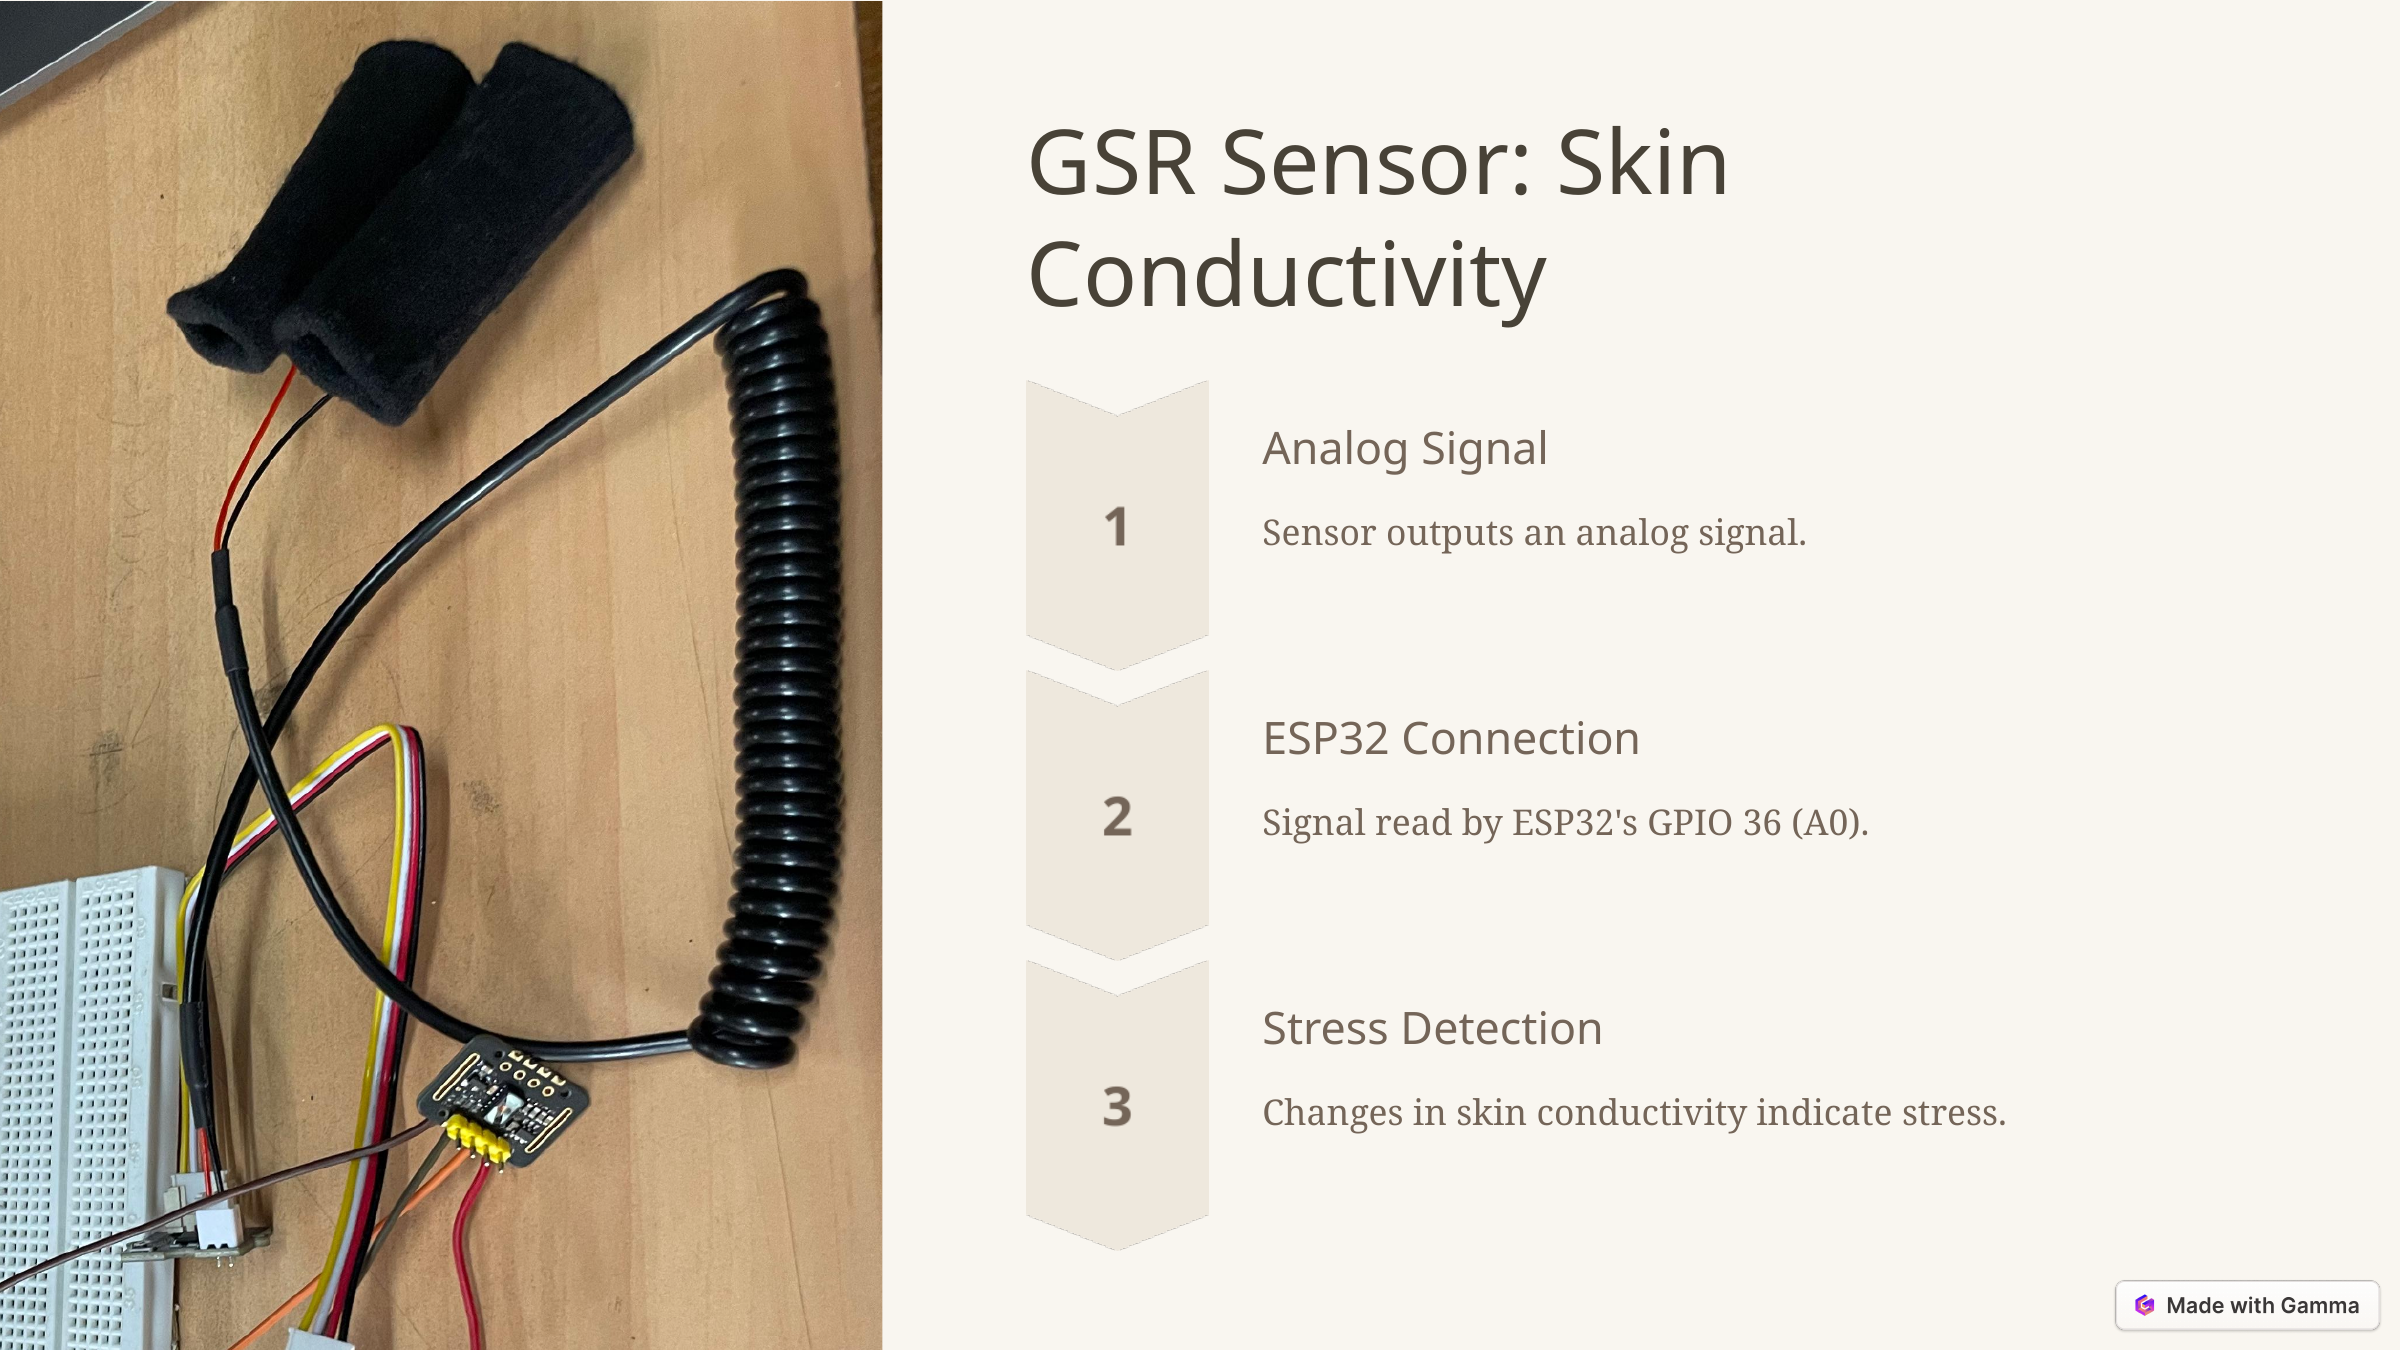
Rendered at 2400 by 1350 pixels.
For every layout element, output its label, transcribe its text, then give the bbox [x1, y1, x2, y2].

text_box Stress Detection [1262, 996, 1716, 1054]
text_box ESP32 Connection [1262, 706, 1716, 764]
picture [2106, 1271, 2389, 1339]
picture [0, 3, 1209, 1350]
text_box Changes in skin conductivity indicate stress. [1262, 1075, 2274, 1134]
text_box Analog Signal [1262, 416, 1716, 474]
text_box Sensor outputs an analog signal. [1262, 495, 2274, 554]
text_box Signal read by ESP32's GPIO 36 (A0). [1262, 785, 2274, 844]
text_box GSR Sensor: Skin Conductivity [1026, 99, 2274, 327]
